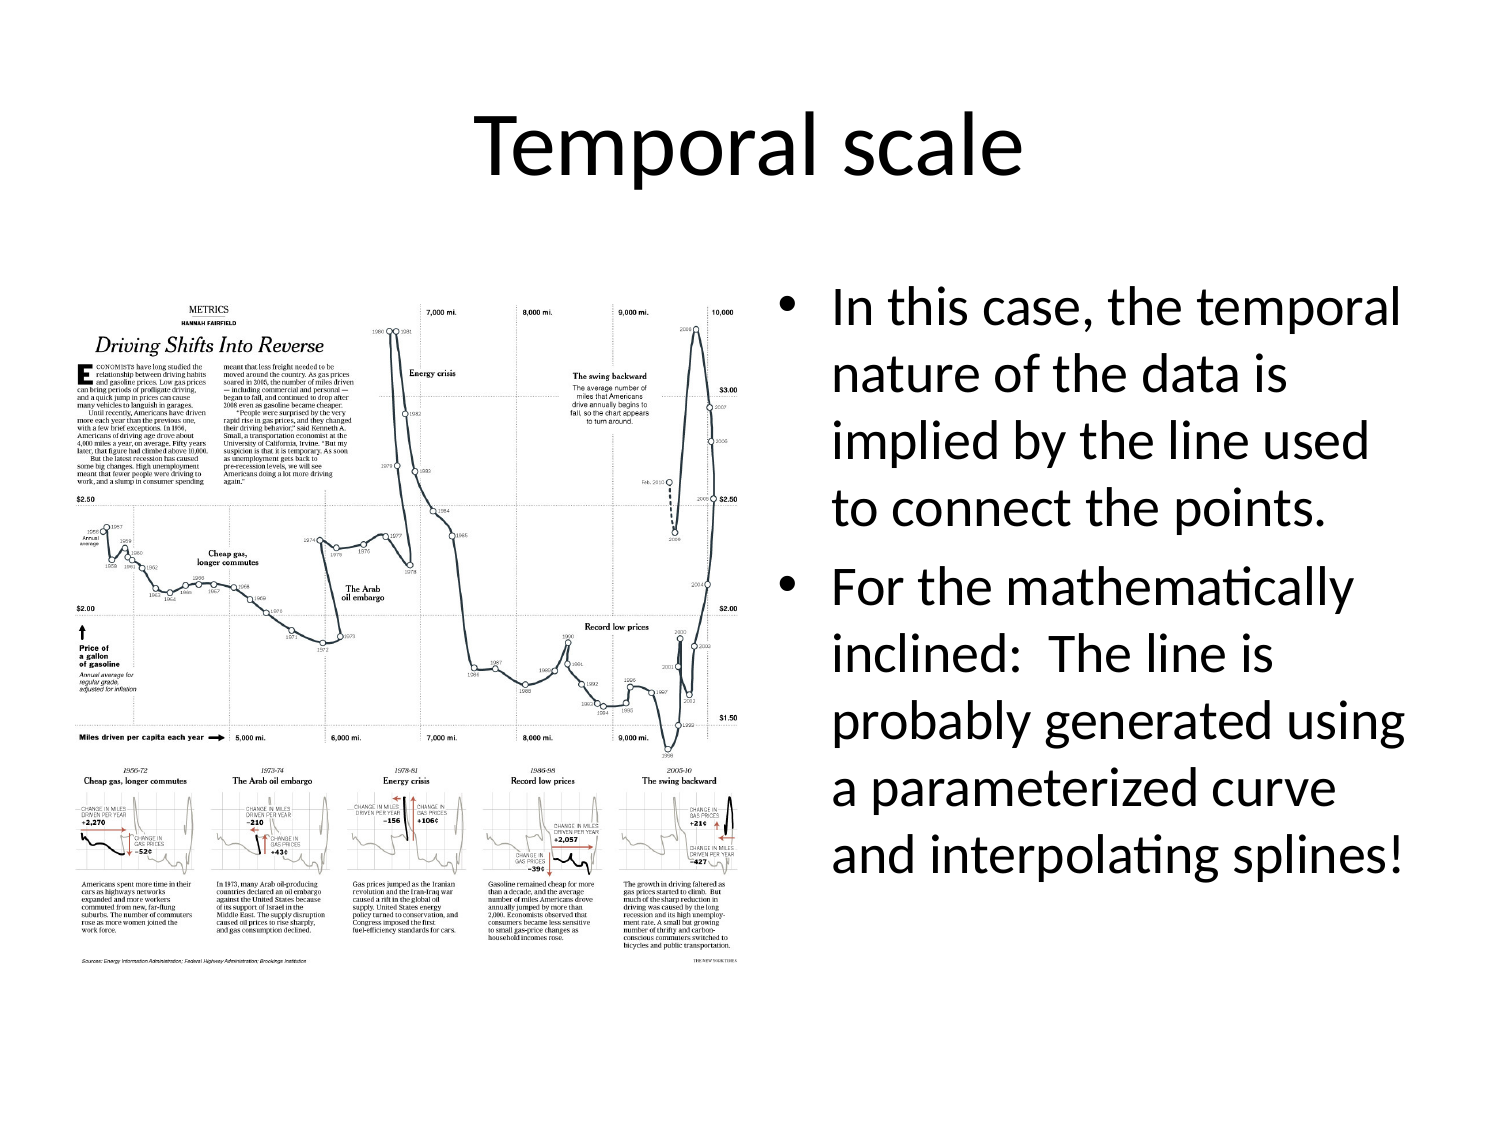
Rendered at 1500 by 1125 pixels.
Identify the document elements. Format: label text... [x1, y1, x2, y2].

list In this case, the temporal nature of the data is implied by the line used to connect the points. For the mathematically inclined: The line is probably generated using a parameterized curve and interpolating splines! [762, 262, 1425, 1005]
title Temporal scale [75, 45, 1425, 233]
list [74, 262, 738, 1006]
